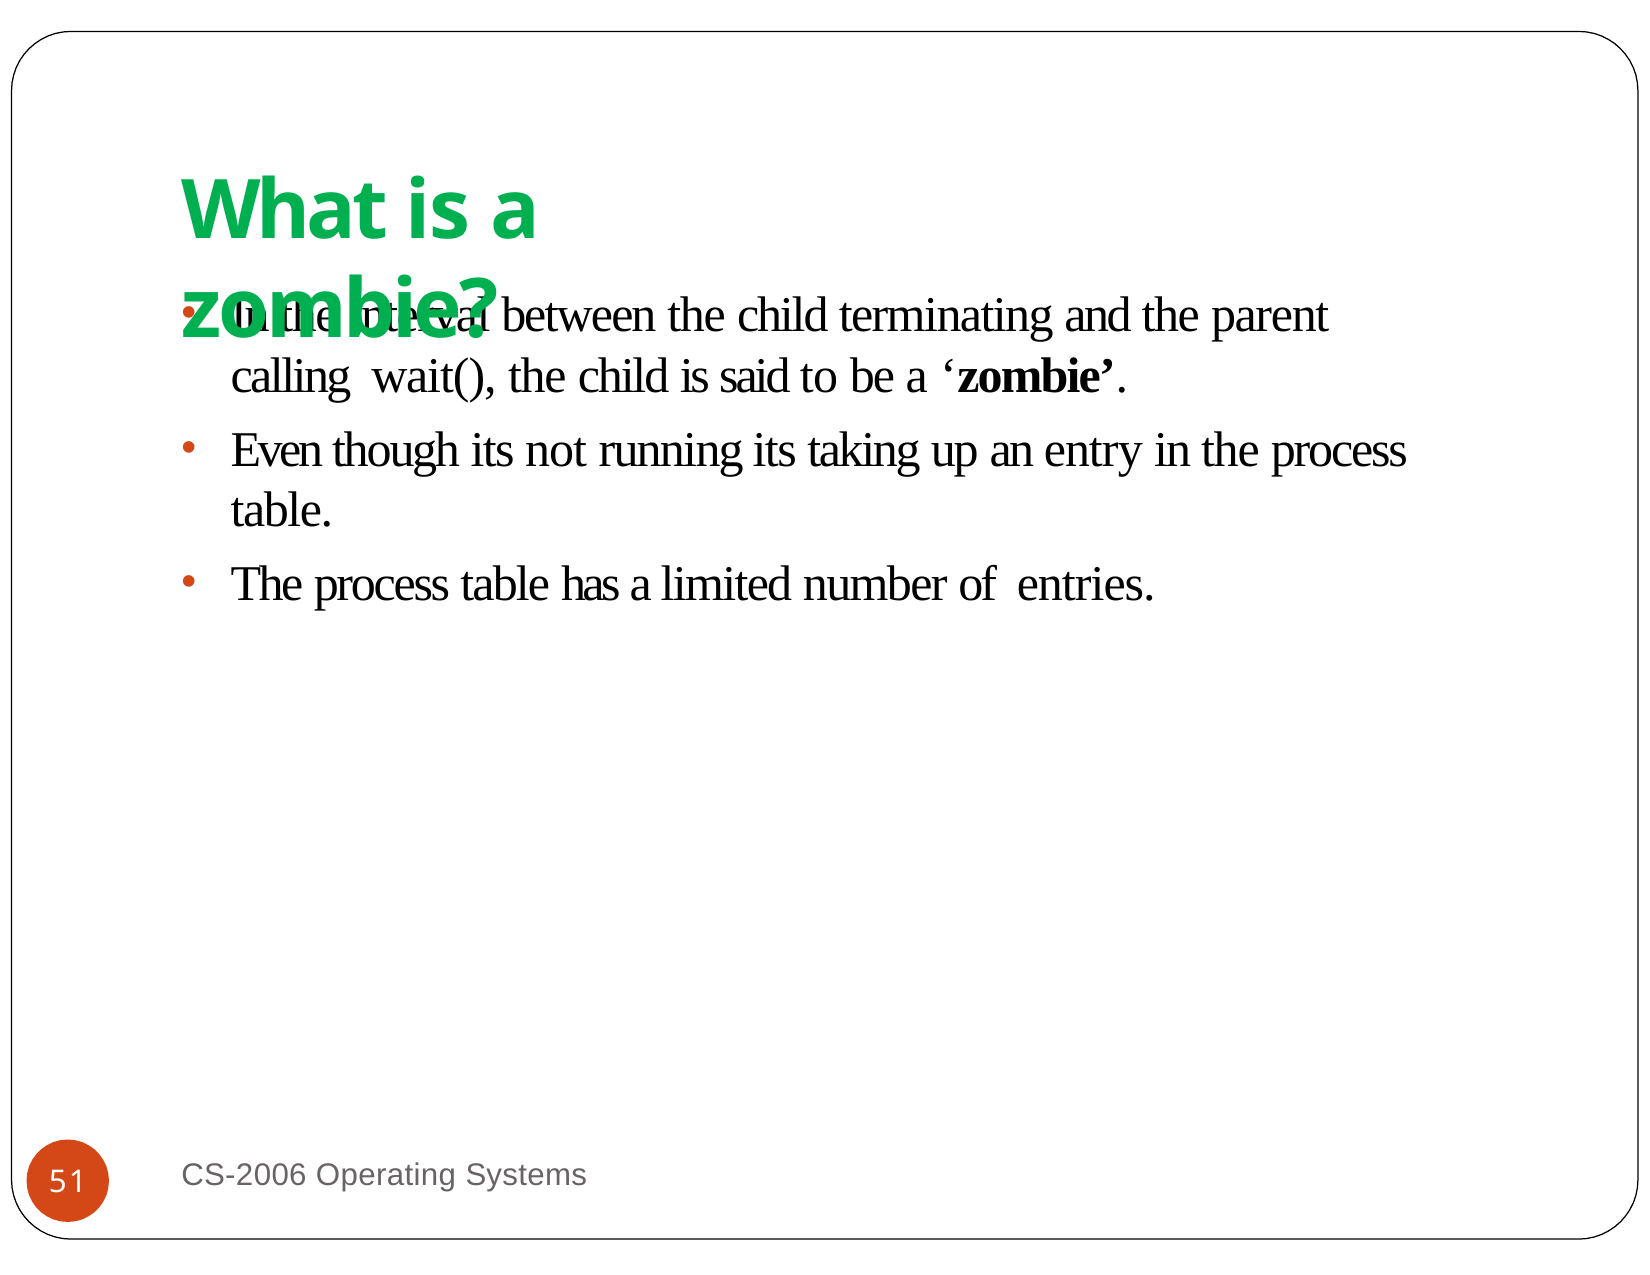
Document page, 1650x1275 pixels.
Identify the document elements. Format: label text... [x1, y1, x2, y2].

text_box [26, 1139, 109, 1222]
text_box [42, 1161, 93, 1204]
title What is a zombie? [179, 154, 822, 370]
text_box In the interval between the child terminating and the parent calling wait(), the child is said to be a ‘zombie’. Even though its not running its taking up an entry in the process table. The process table has a limited number of entries. [179, 278, 1509, 611]
footer CS-2006 Operating Systems [179, 1154, 590, 1275]
